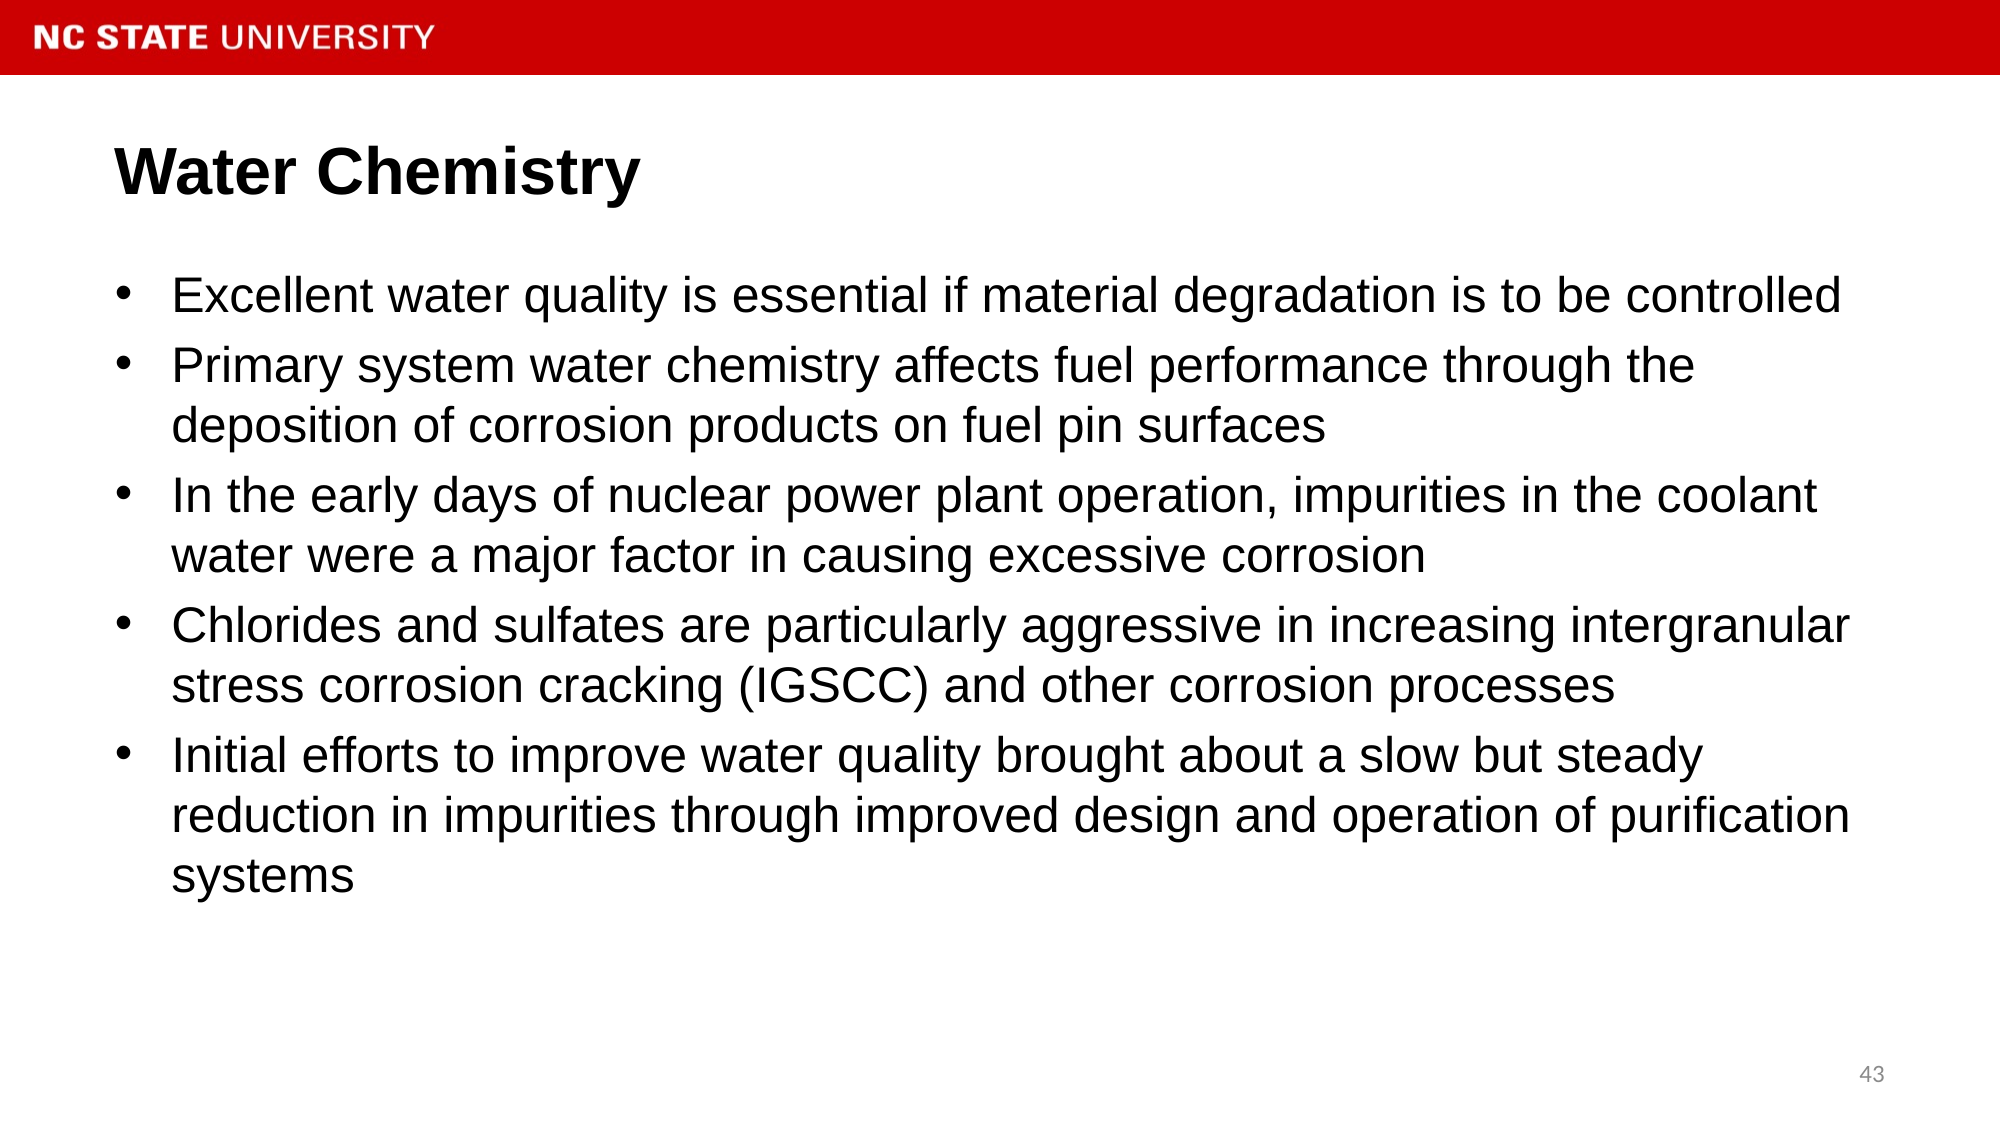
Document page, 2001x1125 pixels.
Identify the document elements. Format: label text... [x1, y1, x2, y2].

title Water Chemistry [99, 79, 1900, 255]
picture [0, 0, 2000, 75]
list Excellent water quality is essential if material degradation is to be controlled Primary system water chemistry affects fuel performance through the deposition of corrosion products on fuel pin surfaces In the early days of nuclear power plant operation, impurities in the coolant water were a major factor in causing excessive corrosion Chlorides and sulfates are particularly aggressive in increasing intergranular stress corrosion cracking (IGSCC) and other corrosion processes Initial efforts to improve water quality brought about a slow but steady reduction in impurities through improved design and operation of purification systems [99, 255, 1900, 1005]
slide_number 43 [1433, 1042, 1900, 1103]
